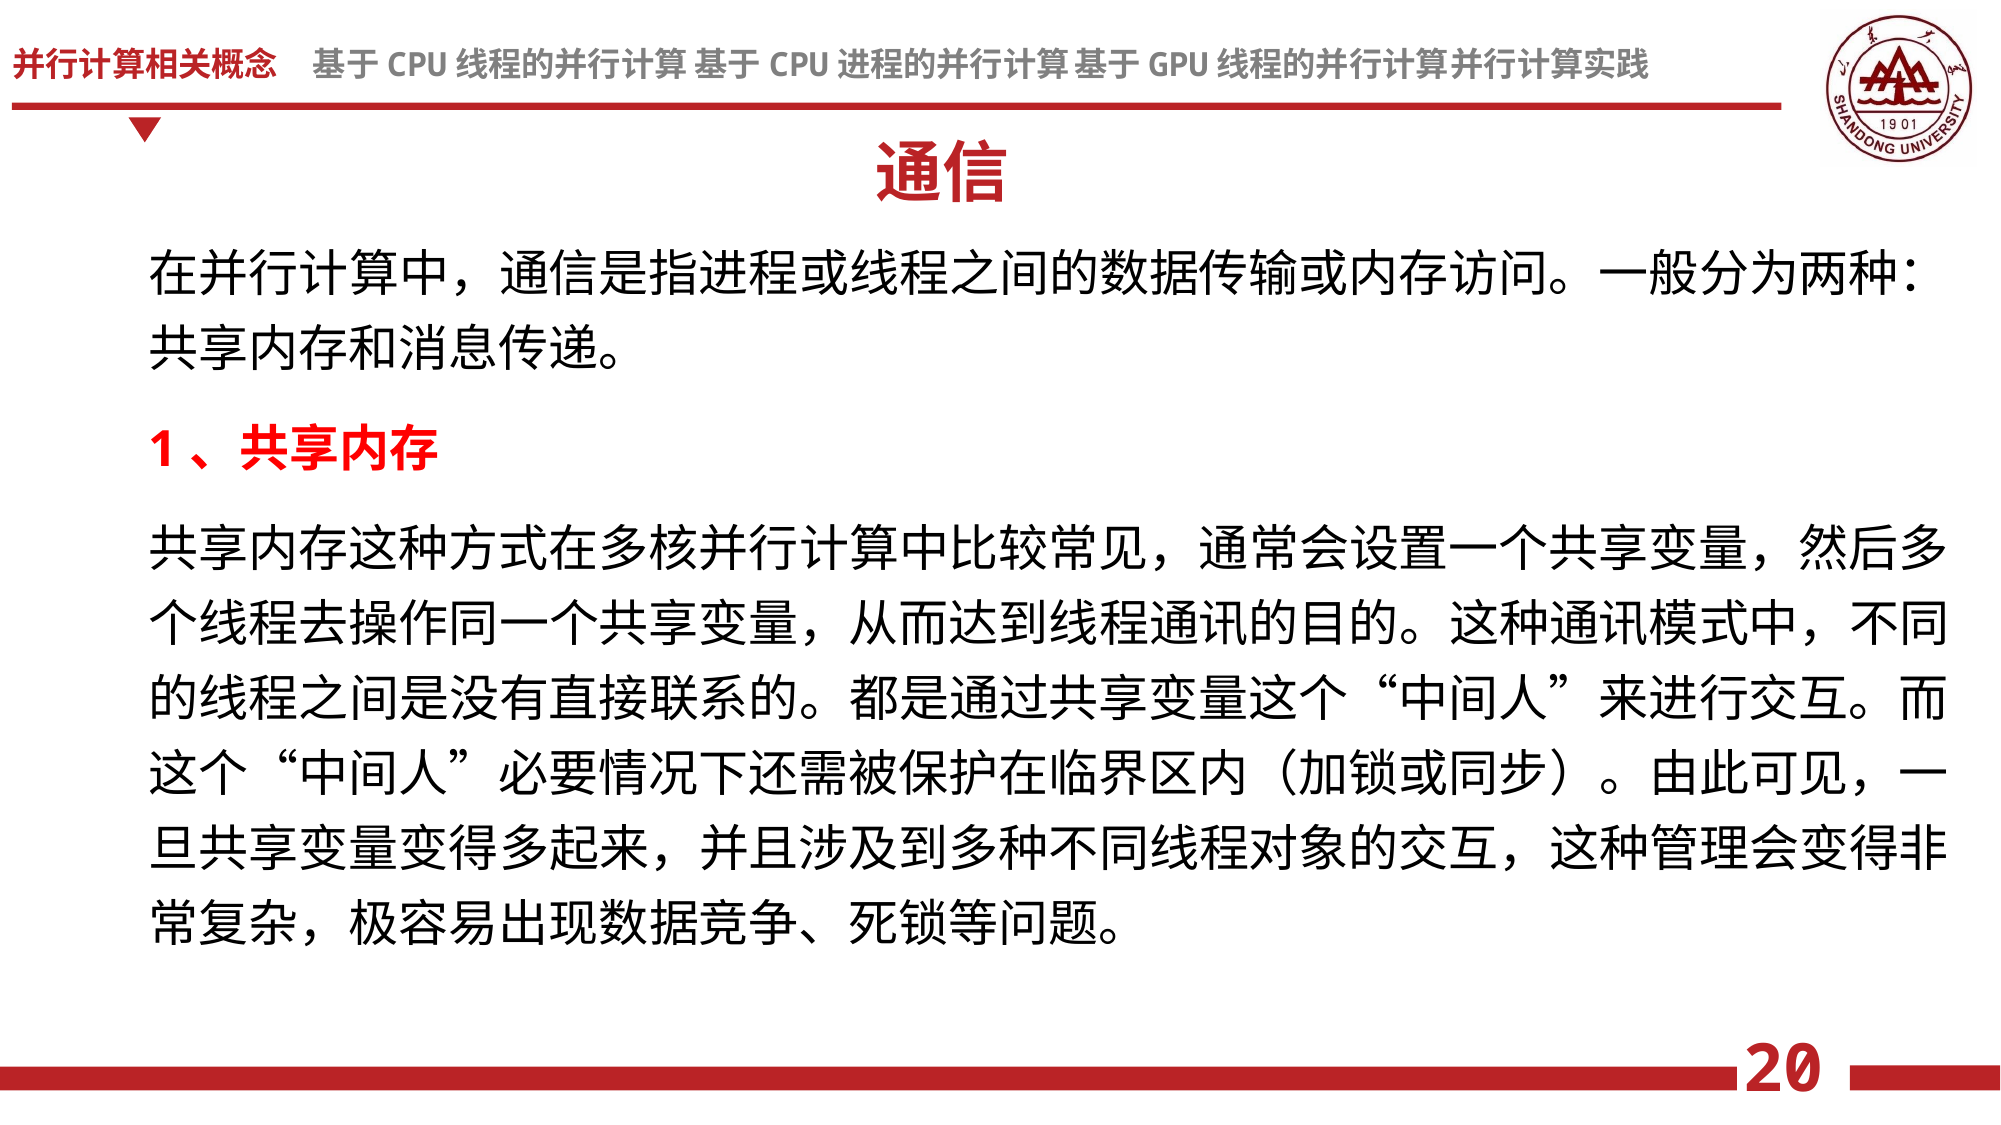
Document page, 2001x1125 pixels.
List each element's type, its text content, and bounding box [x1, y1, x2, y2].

text_box 在并行计算中，通信是指进程或线程之间的数据传输或内存访问。一般分为两种：共享内存和消息传递。 1、共享内存 共享内存这种方式在多核并行计算中比较常见，通常会设置一个共享变量，然后多个线程去操作同一个共享变量，从而达到线程通讯的目的。这种通讯模式中，不同的线程之间是没有直接联系的。都是通过共享变量这个“中间人”来进行交互。而这个“中间人”必要情况下还需被保护在临界区内（加锁或同步）。由此可见，一旦共享变量变得多起来，并且涉及到多种不同线程对象的交互，这种管理会变得非常复杂，极容易出现数据竞争、死锁等问题。 [59, 218, 1977, 959]
text_box 通信 [860, 122, 1024, 218]
picture [1820, 9, 1977, 167]
